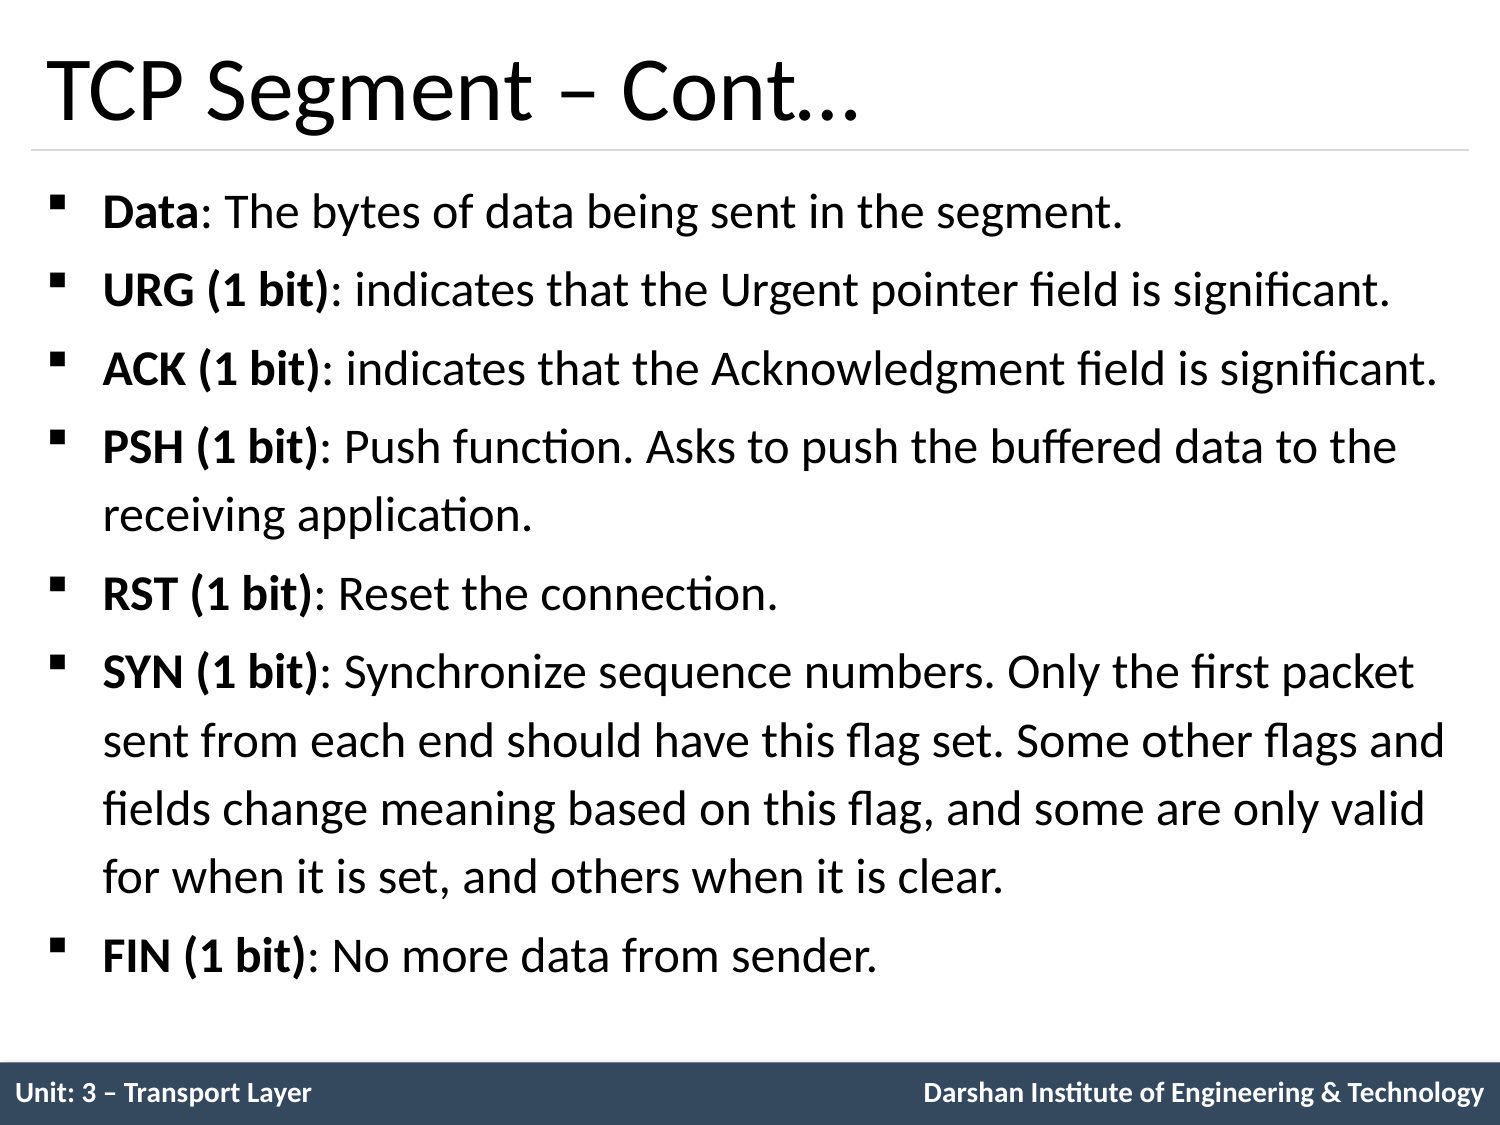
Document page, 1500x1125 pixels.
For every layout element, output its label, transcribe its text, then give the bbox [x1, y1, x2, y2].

list Data: The bytes of data being sent in the segment. URG (1 bit): indicates that the Urgent pointer field is significant. ACK (1 bit): indicates that the Acknowledgment field is significant. PSH (1 bit): Push function. Asks to push the buffered data to the receiving application. RST (1 bit): Reset the connection. SYN (1 bit): Synchronize sequence numbers. Only the first packet sent from each end should have this flag set. Some other flags and fields change meaning based on this flag, and some are only valid for when it is set, and others when it is clear. FIN (1 bit): No more data from sender. [31, 162, 1469, 1038]
title TCP Segment – Cont… [31, 17, 1469, 150]
